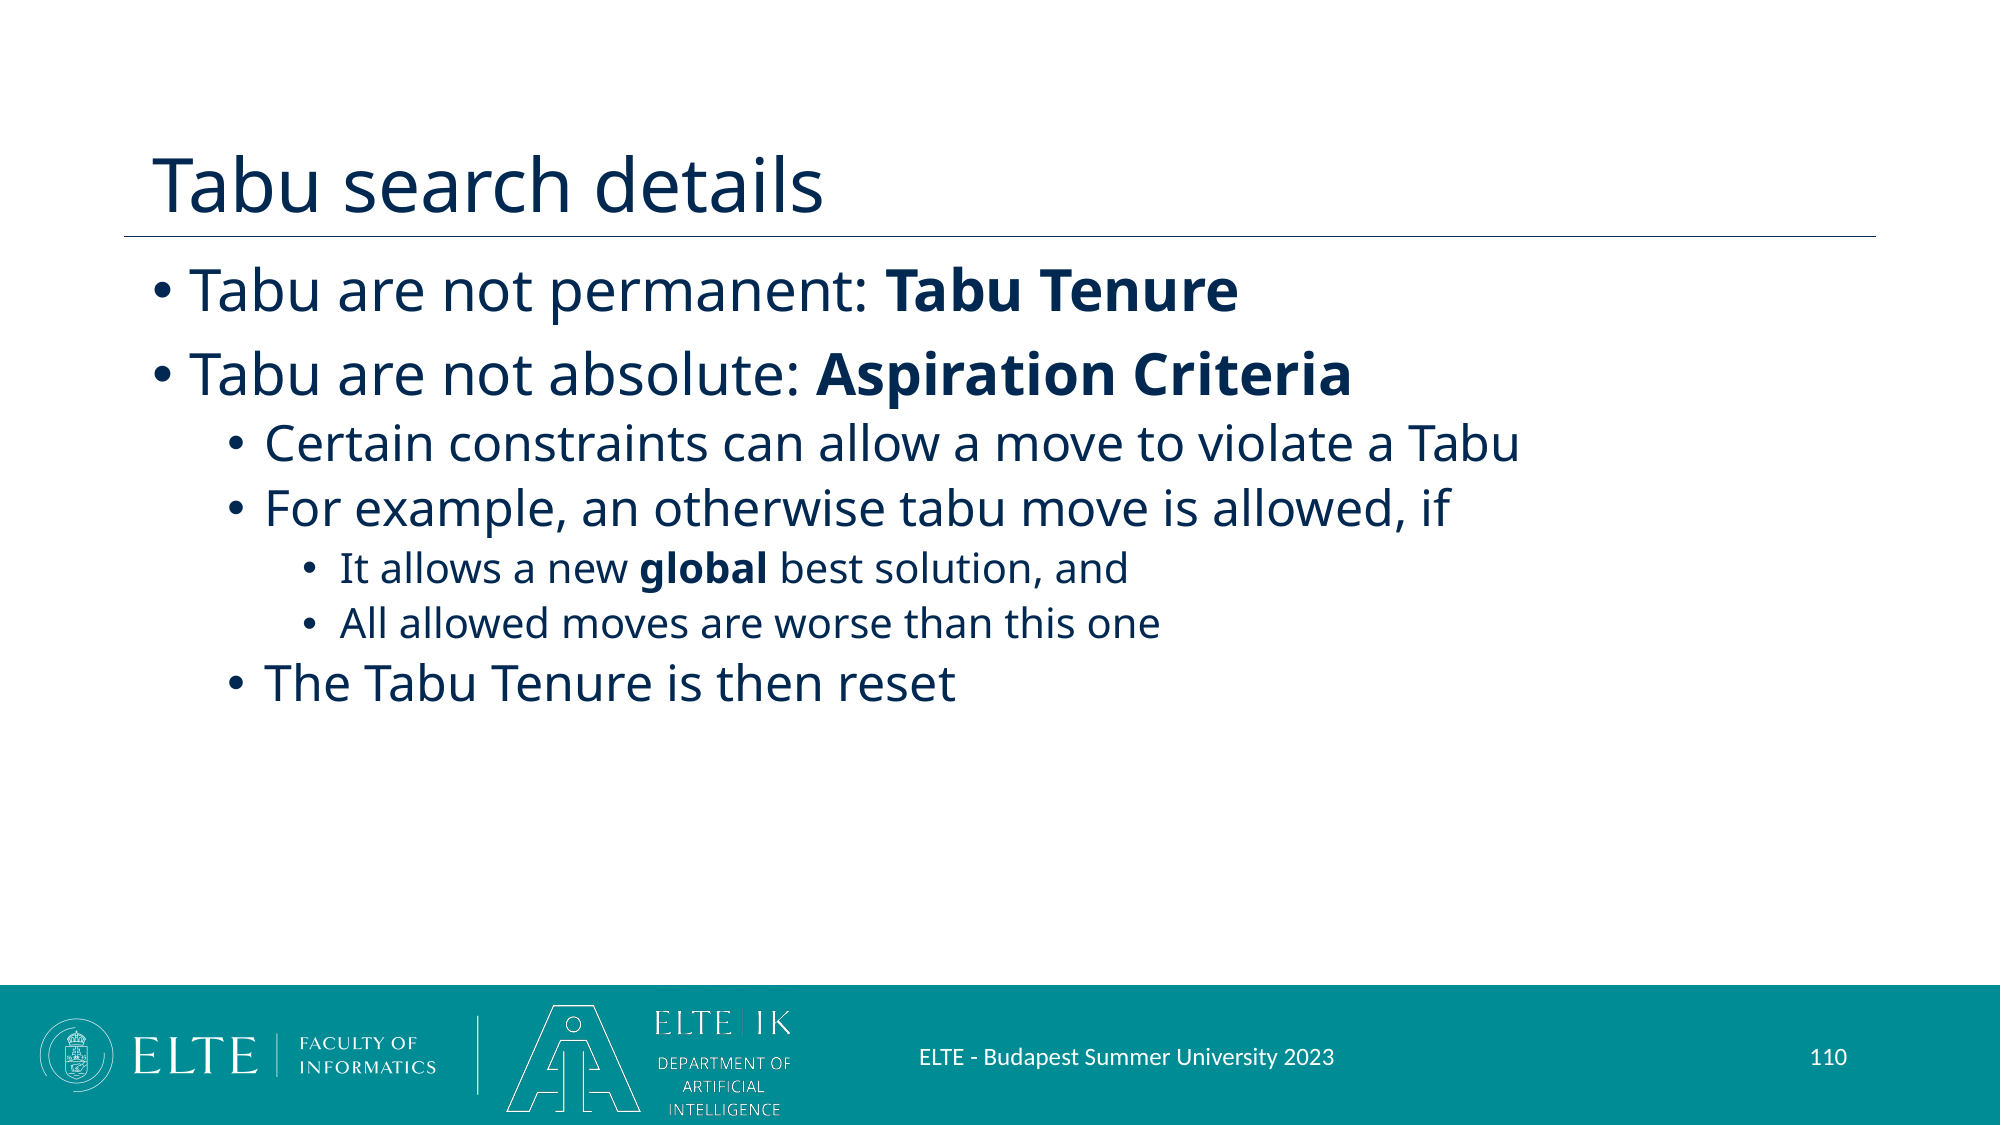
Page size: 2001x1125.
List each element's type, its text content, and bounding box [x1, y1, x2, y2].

slide_number 110 [1563, 1026, 1863, 1085]
title Tabu search details [137, 59, 1863, 237]
footer ELTE - Budapest Summer University 2023 [790, 1025, 1465, 1085]
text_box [504, 990, 790, 1120]
list Tabu are not permanent: Tabu Tenure Tabu are not absolute: Aspiration Criteria Certain constraints can allow a move to violate a Tabu For example, an otherwise tabu move is allowed, if It allows a new global best solution, and All allowed moves are worse than this one The Tabu Tenure is then reset [137, 254, 1863, 968]
picture [0, 985, 2000, 1125]
